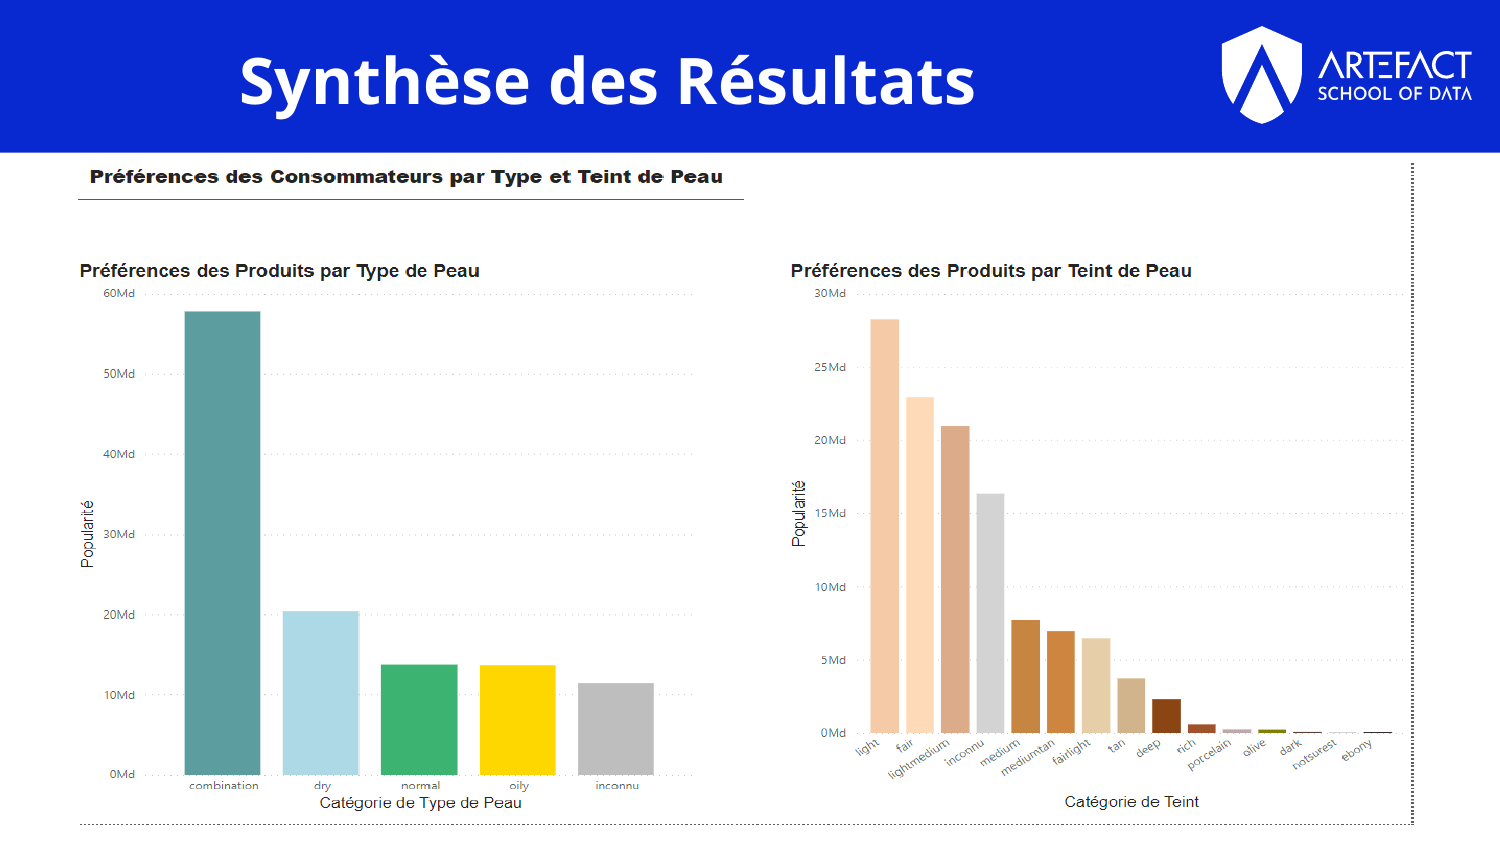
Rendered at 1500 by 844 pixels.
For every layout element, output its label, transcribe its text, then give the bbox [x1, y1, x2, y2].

picture [1318, 86, 1472, 100]
picture [78, 163, 1414, 825]
title Synthèse des Résultats [29, 25, 1188, 133]
